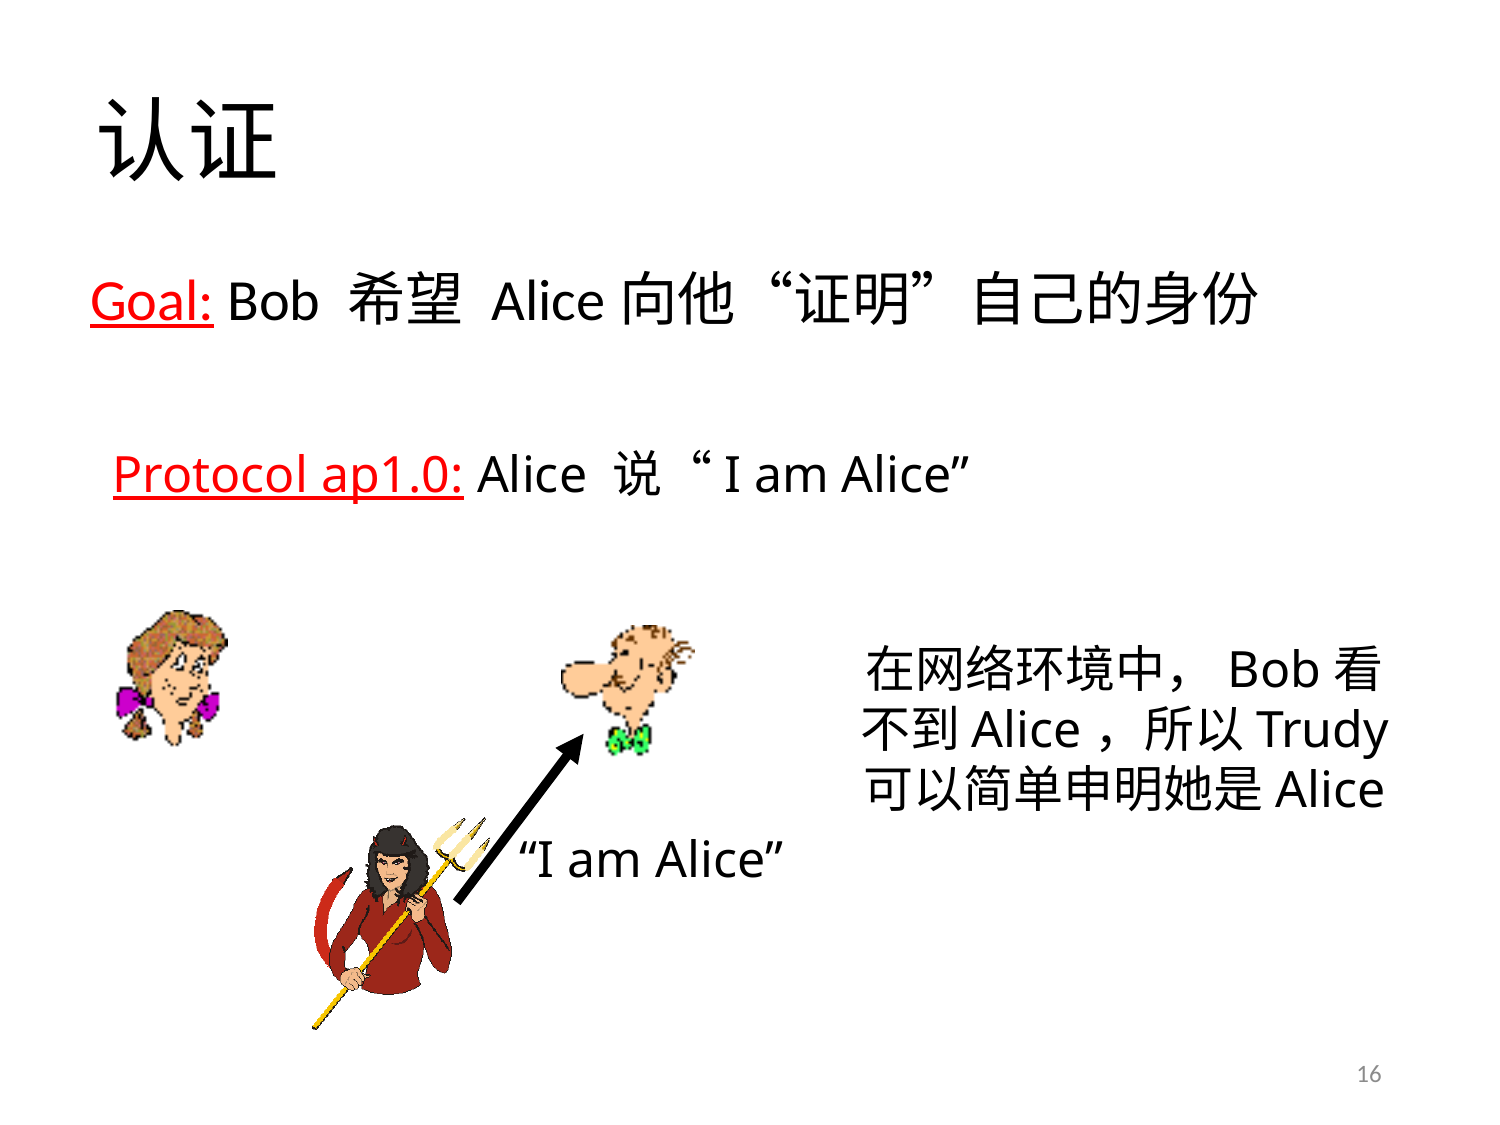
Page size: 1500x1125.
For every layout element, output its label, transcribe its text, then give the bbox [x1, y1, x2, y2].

title 认证 [80, 51, 1356, 239]
picture [561, 625, 695, 762]
picture [112, 610, 228, 752]
picture [312, 817, 490, 1030]
text_box “I am Alice” [505, 820, 799, 896]
text_box 在网络环境中，Bob看不到Alice，所以Trudy 可以简单申明她是Alice [835, 629, 1414, 825]
slide_number 16 [1059, 1042, 1397, 1103]
text_box Protocol ap1.0: Alice 说“I am Alice” [97, 435, 985, 511]
list Goal: Bob 希望 Alice向他“证明”自己的身份 [75, 262, 1425, 417]
